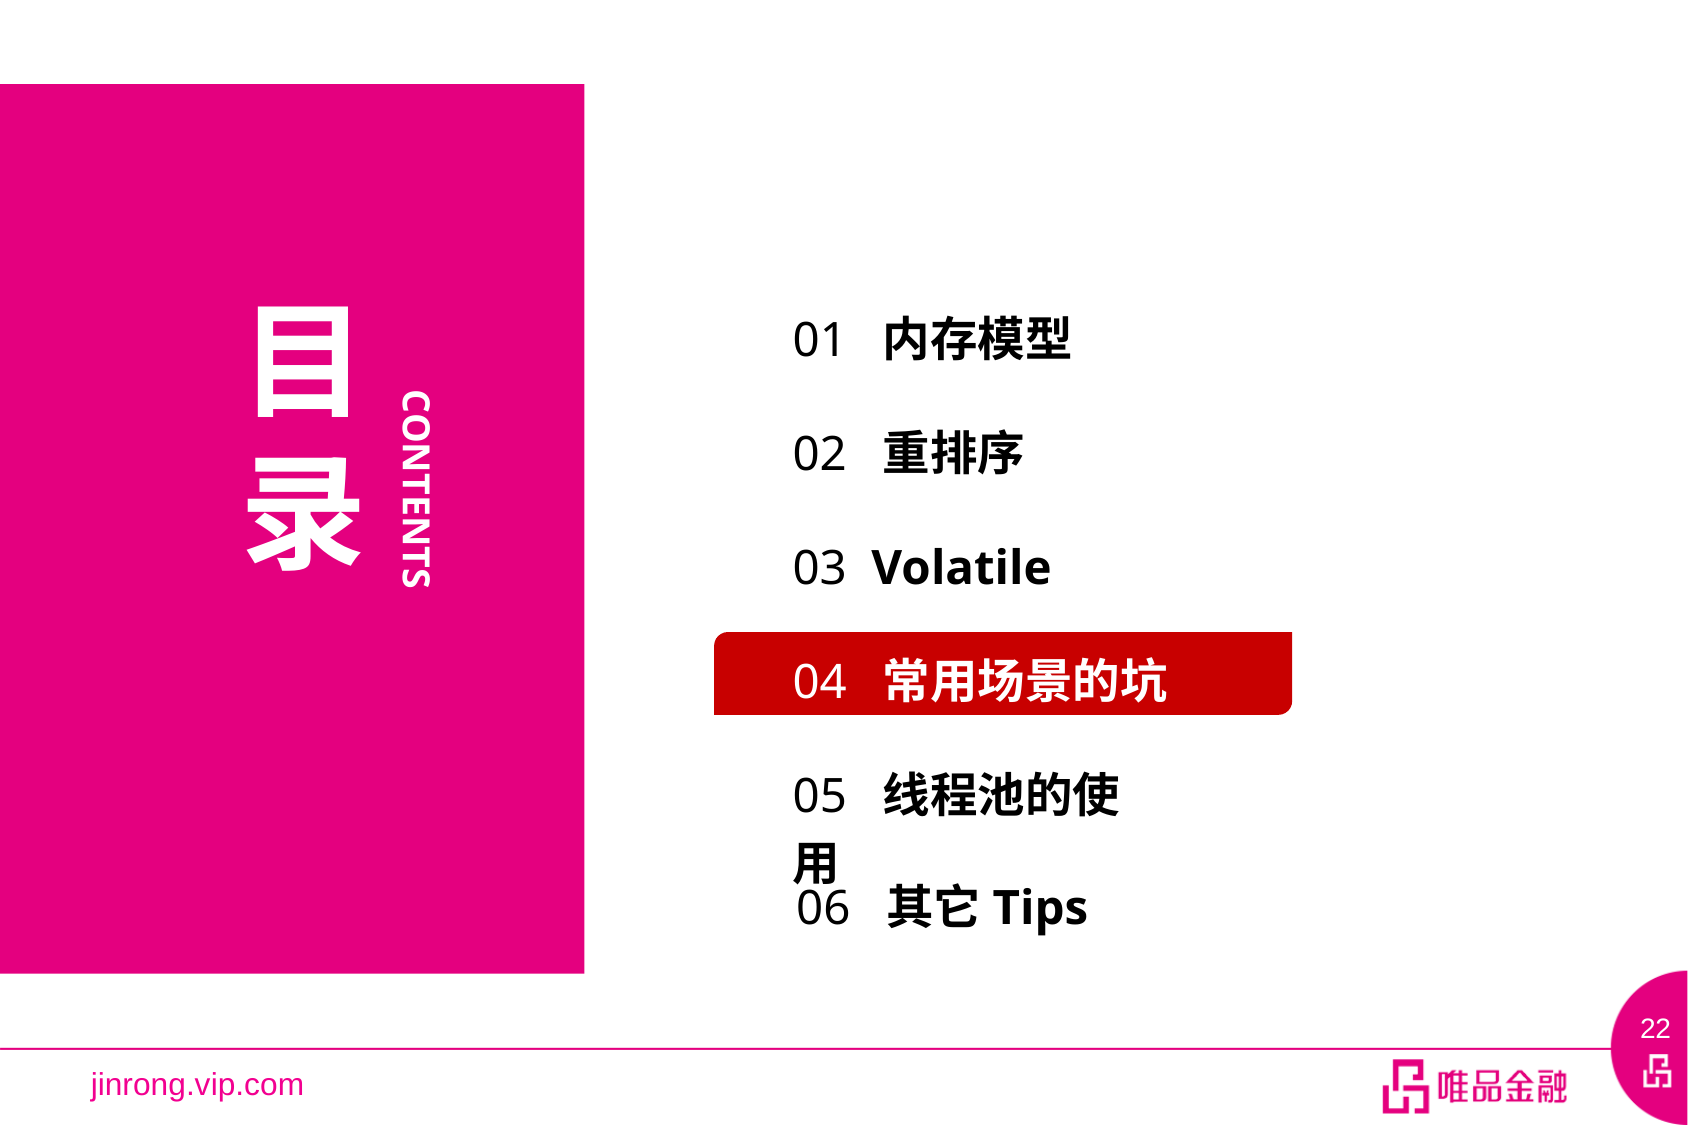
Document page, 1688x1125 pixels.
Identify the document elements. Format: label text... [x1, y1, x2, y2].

text_box [0, 82, 587, 976]
text_box 02 重排序 [776, 403, 1189, 488]
text_box 01 内存模型 [776, 289, 1205, 374]
text_box 04 常用场景的坑 [776, 631, 1232, 716]
text_box 03 Volatile [776, 517, 1195, 602]
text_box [225, 273, 456, 610]
text_box 06 其它Tips [779, 858, 1186, 943]
text_box 05 线程池的使用 [776, 745, 1183, 898]
text_box [711, 629, 1295, 717]
picture [0, 0, 1688, 1125]
